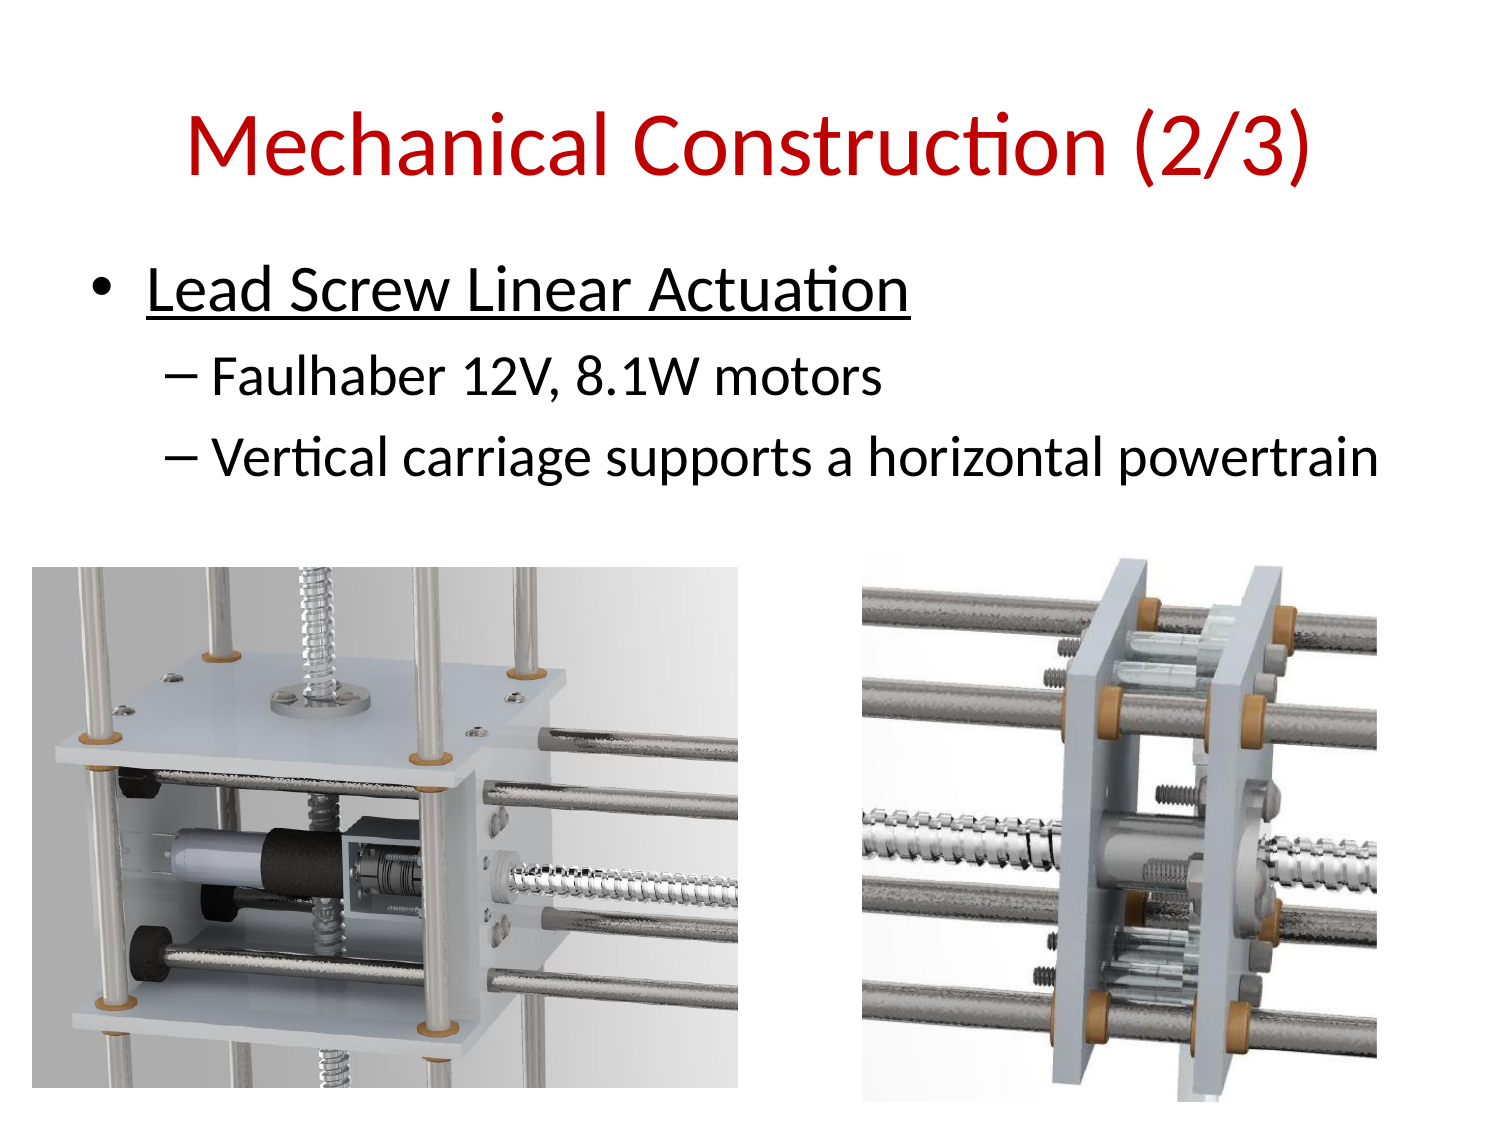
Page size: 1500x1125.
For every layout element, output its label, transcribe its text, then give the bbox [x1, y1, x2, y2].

list Lead Screw Linear Actuation Faulhaber 12V, 8.1W motors Vertical carriage supports a horizontal powertrain [75, 237, 1425, 980]
picture [862, 553, 1380, 1102]
picture [31, 567, 738, 1088]
title Mechanical Construction (2/3) [75, 45, 1425, 233]
